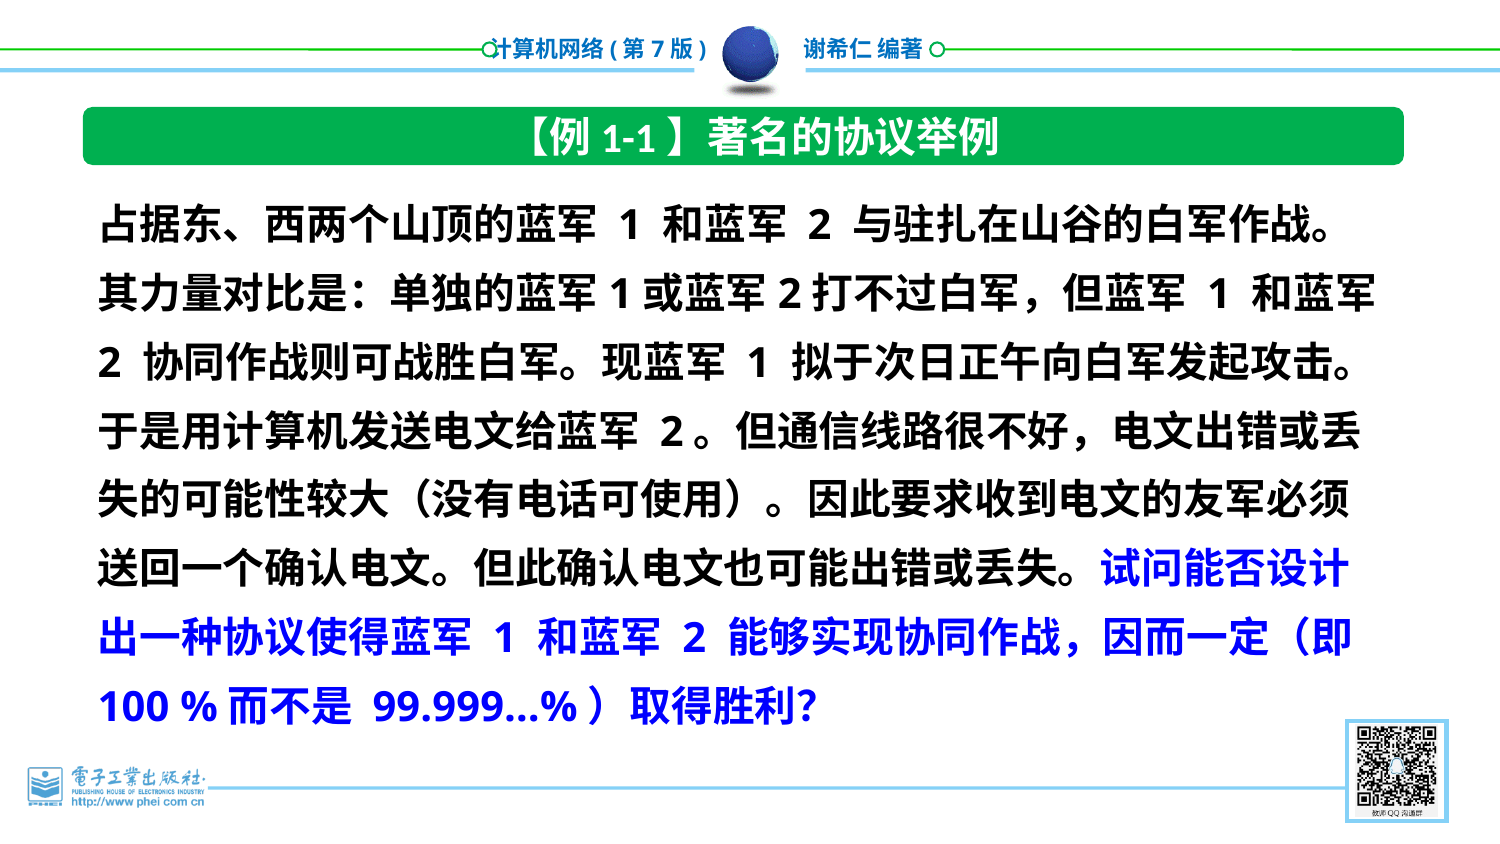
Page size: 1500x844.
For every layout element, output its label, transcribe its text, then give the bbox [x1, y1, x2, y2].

text_box 占据东、西两个山顶的蓝军 1 和蓝军 2 与驻扎在山谷的白军作战。其力量对比是：单独的蓝军1或蓝军2打不过白军，但蓝军 1 和蓝军 2 协同作战则可战胜白军。现蓝军 1 拟于次日正午向白军发起攻击。于是用计算机发送电文给蓝军 2。但通信线路很不好，电文出错或丢失的可能性较大（没有电话可使用）。因此要求收到电文的友军必须送回一个确认电文。但此确认电文也可能出错或丢失。试问能否设计出一种协议使得蓝军 1 和蓝军 2 能够实现协同作战，因而一定（即 100 %而不是 99.999…%）取得胜利？ [82, 172, 1404, 737]
picture [1355, 724, 1438, 817]
text_box 【例1-1】著名的协议举例 [492, 103, 1015, 169]
picture [23, 764, 208, 809]
text_box [82, 106, 492, 166]
picture [720, 24, 780, 100]
text_box [1015, 106, 1404, 166]
